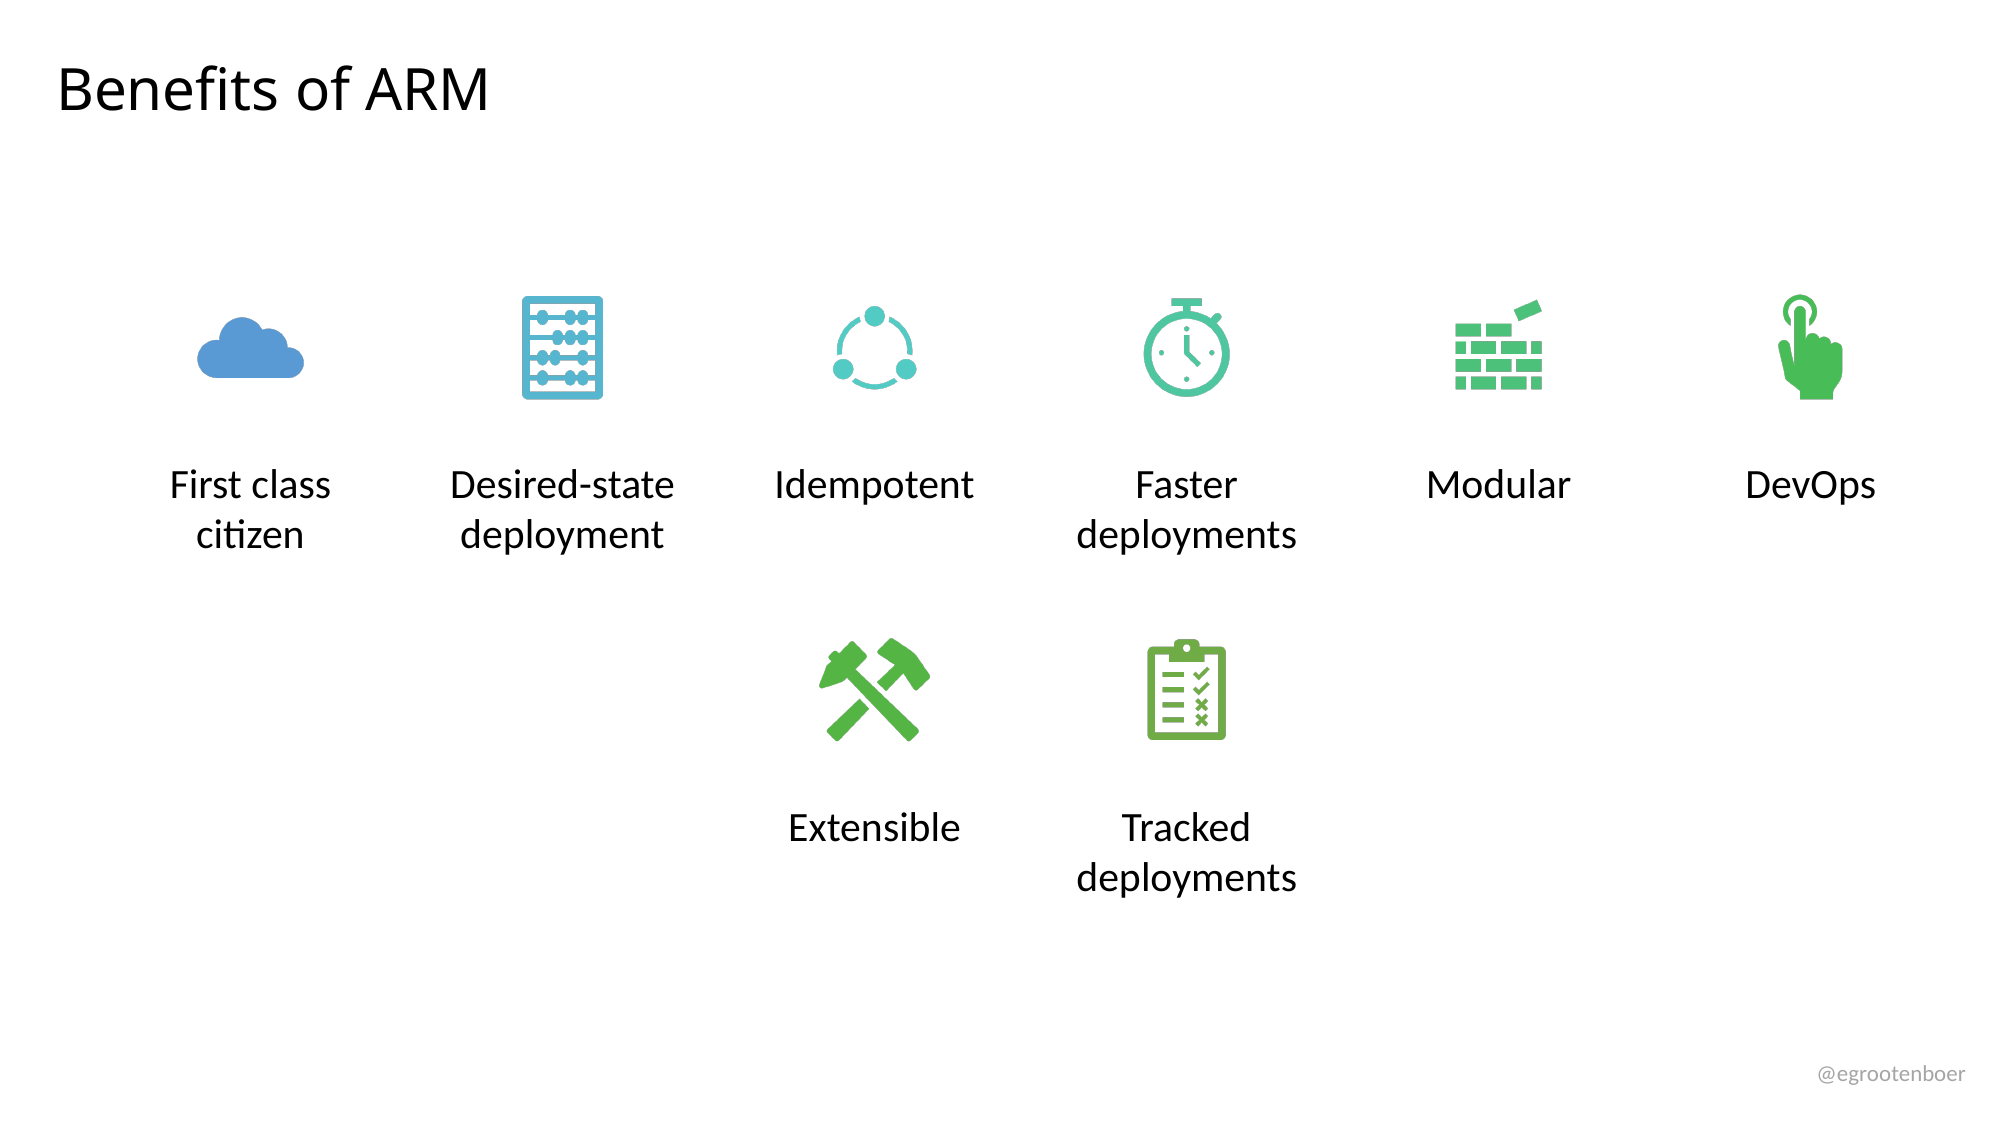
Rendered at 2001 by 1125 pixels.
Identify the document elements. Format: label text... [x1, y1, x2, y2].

title Benefits of ARM [41, 12, 1981, 172]
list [61, 180, 2000, 1014]
